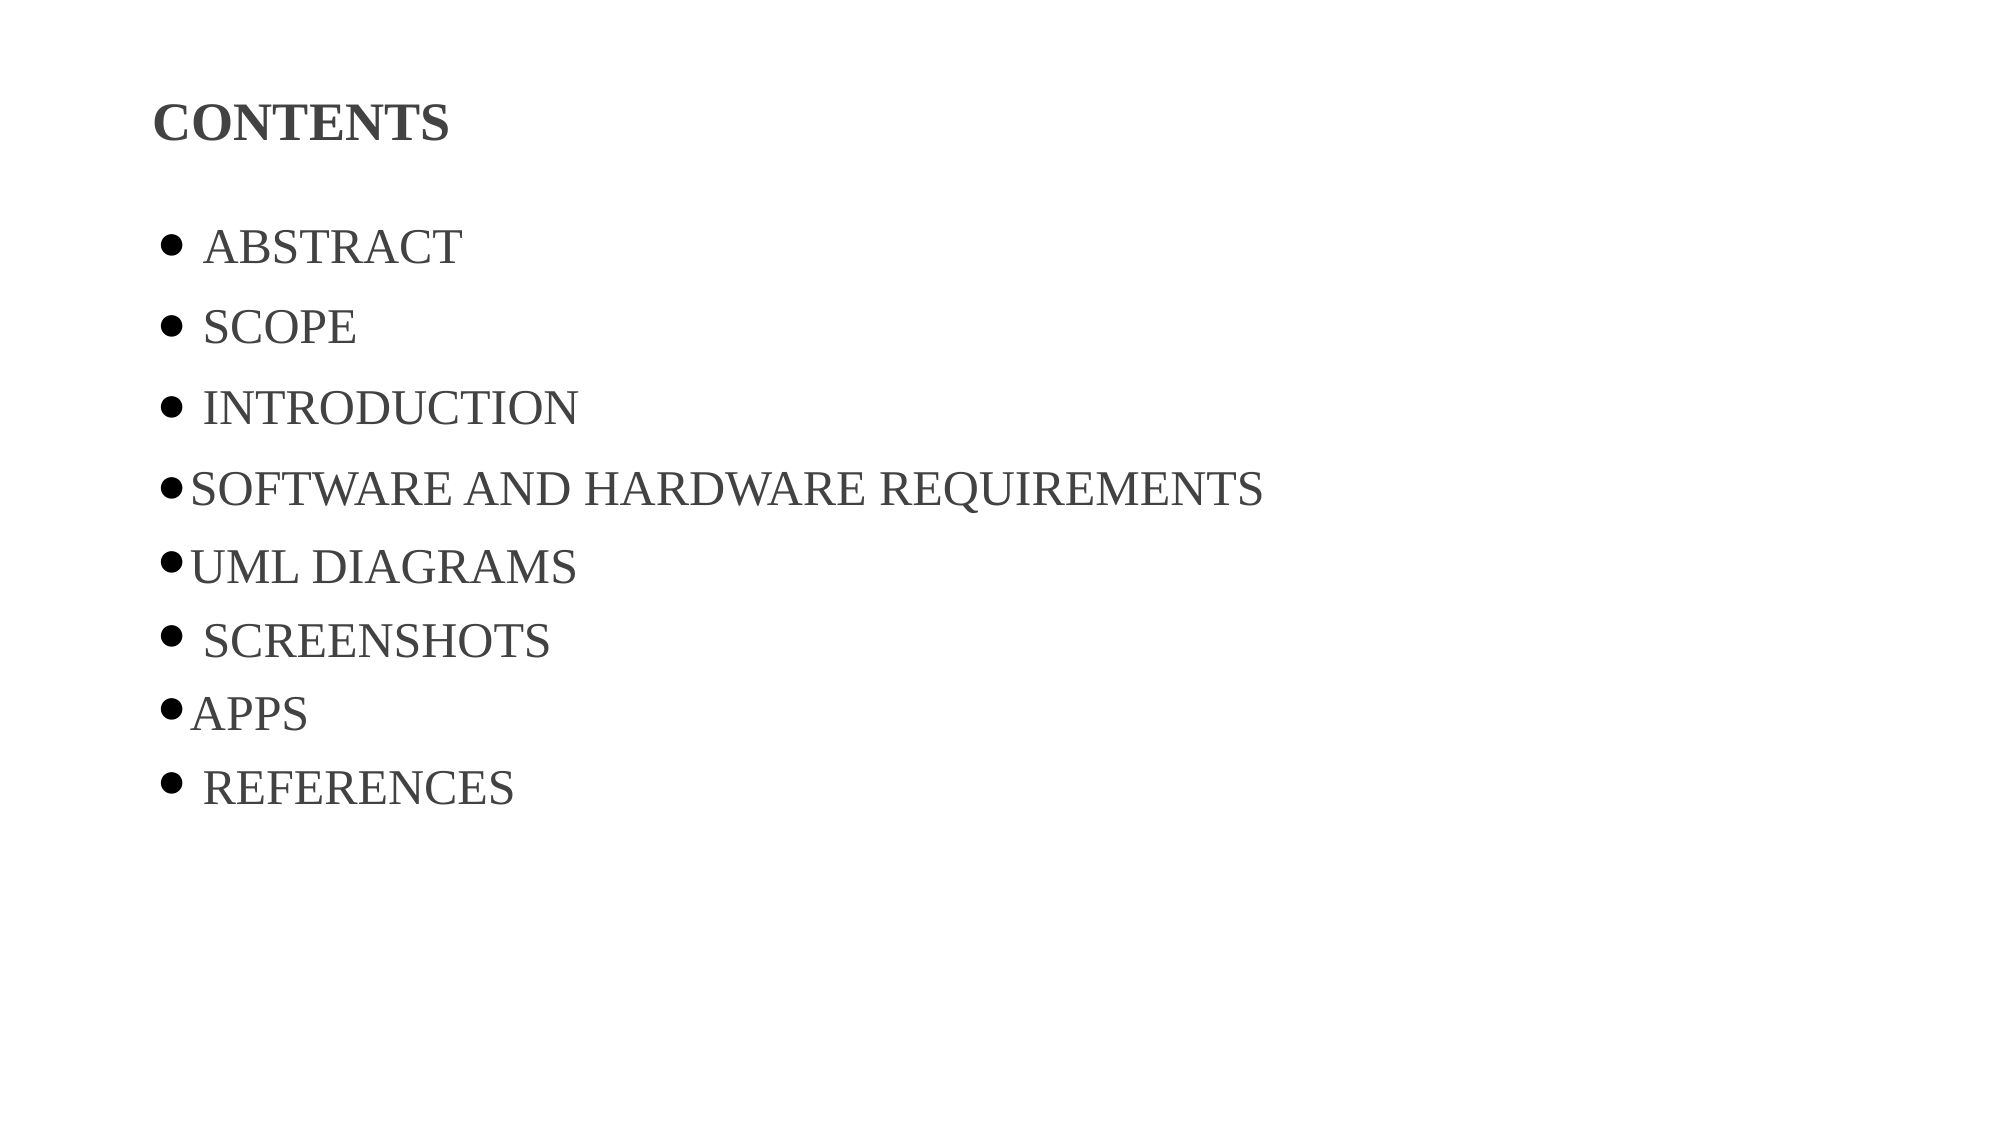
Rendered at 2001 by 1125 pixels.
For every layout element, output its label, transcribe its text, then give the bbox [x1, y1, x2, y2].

list ABSTRACT SCOPE INTRODUCTION SOFTWARE AND HARDWARE REQUIREMENTS UML DIAGRAMS SCREENSHOTS APPS REFERENCES [137, 205, 1863, 1125]
title CONTENTS [137, 34, 1863, 205]
